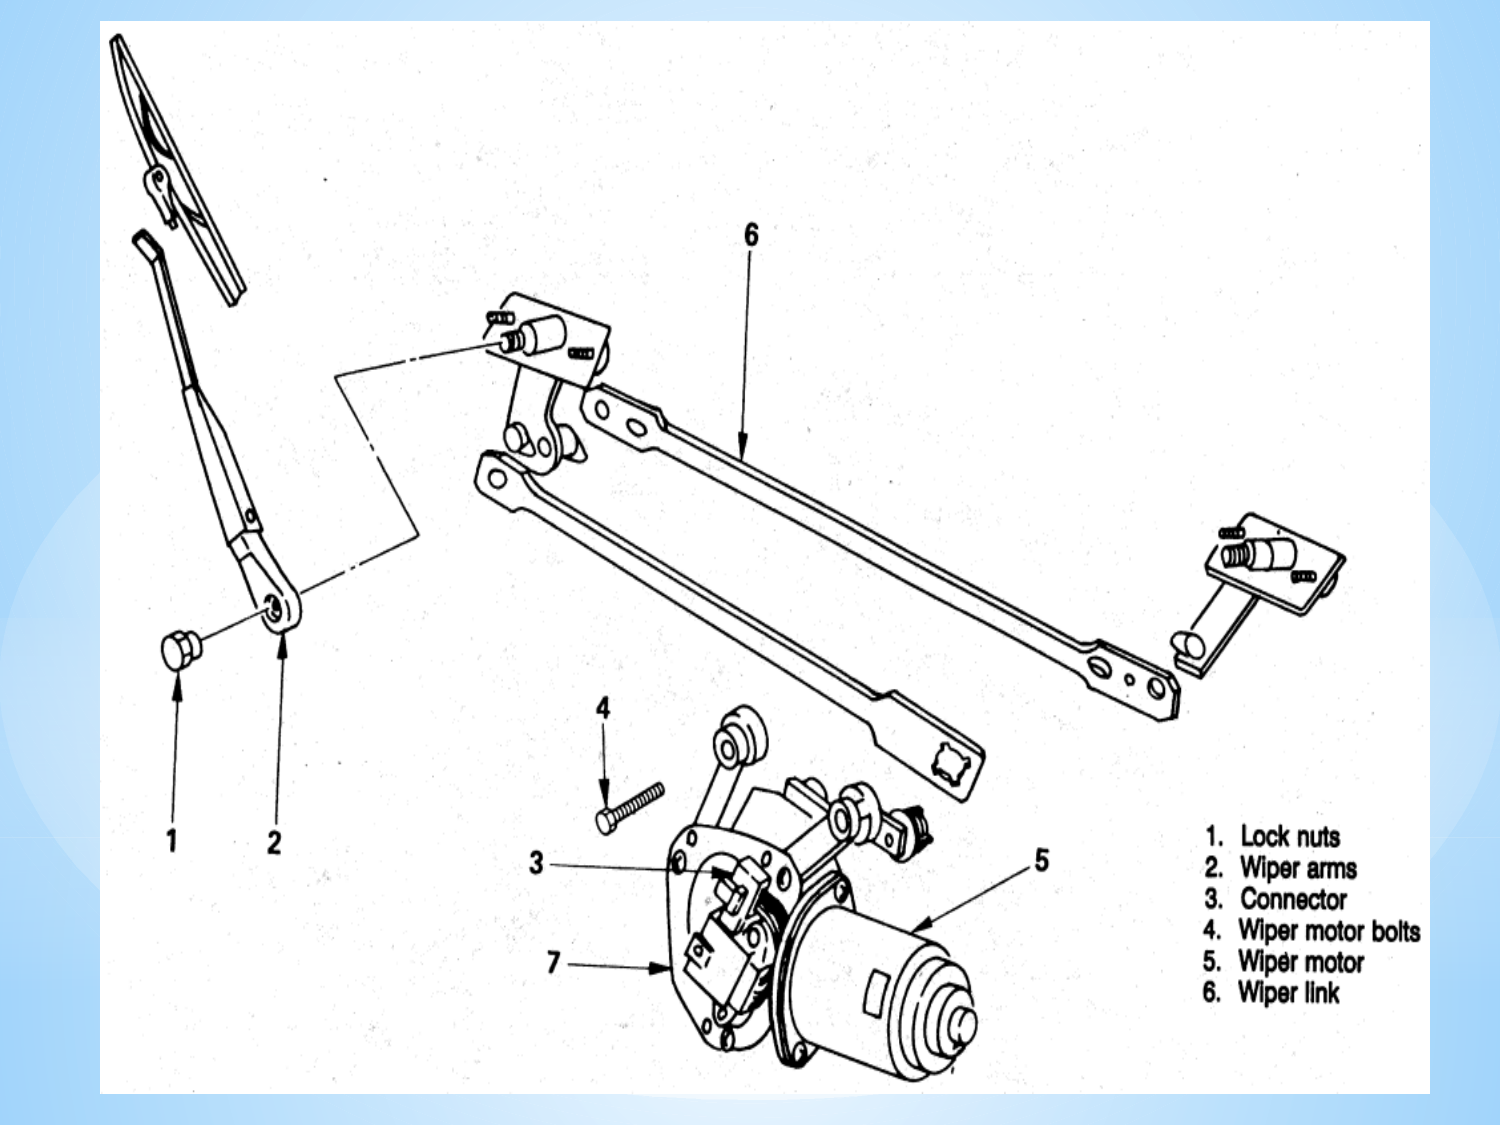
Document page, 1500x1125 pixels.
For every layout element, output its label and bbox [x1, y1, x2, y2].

picture [100, 20, 1431, 1095]
